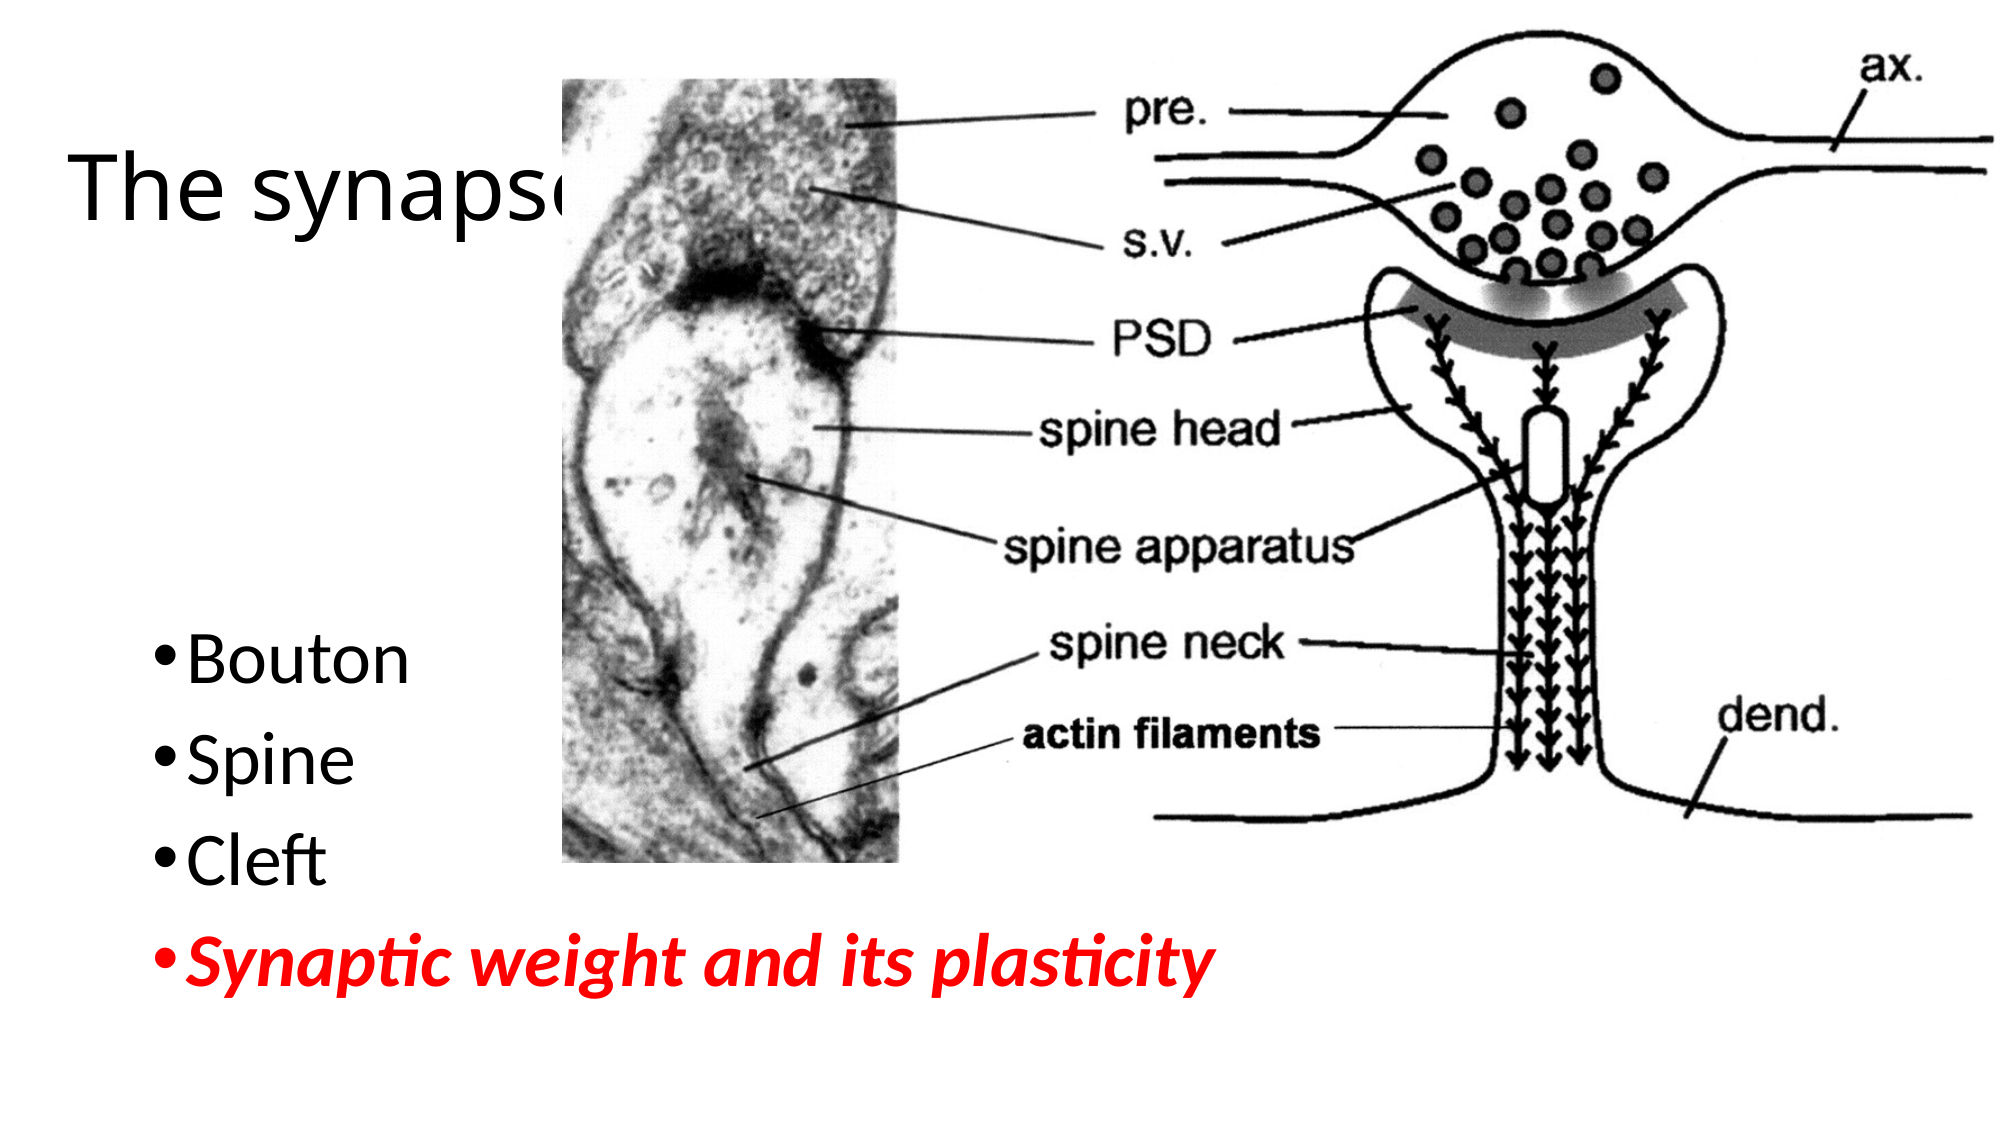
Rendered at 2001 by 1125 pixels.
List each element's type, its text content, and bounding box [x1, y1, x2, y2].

title The synapse [52, 82, 562, 300]
list Bouton Spine Cleft Synaptic weight and its plasticity [137, 299, 1863, 1014]
picture [562, 22, 2000, 863]
